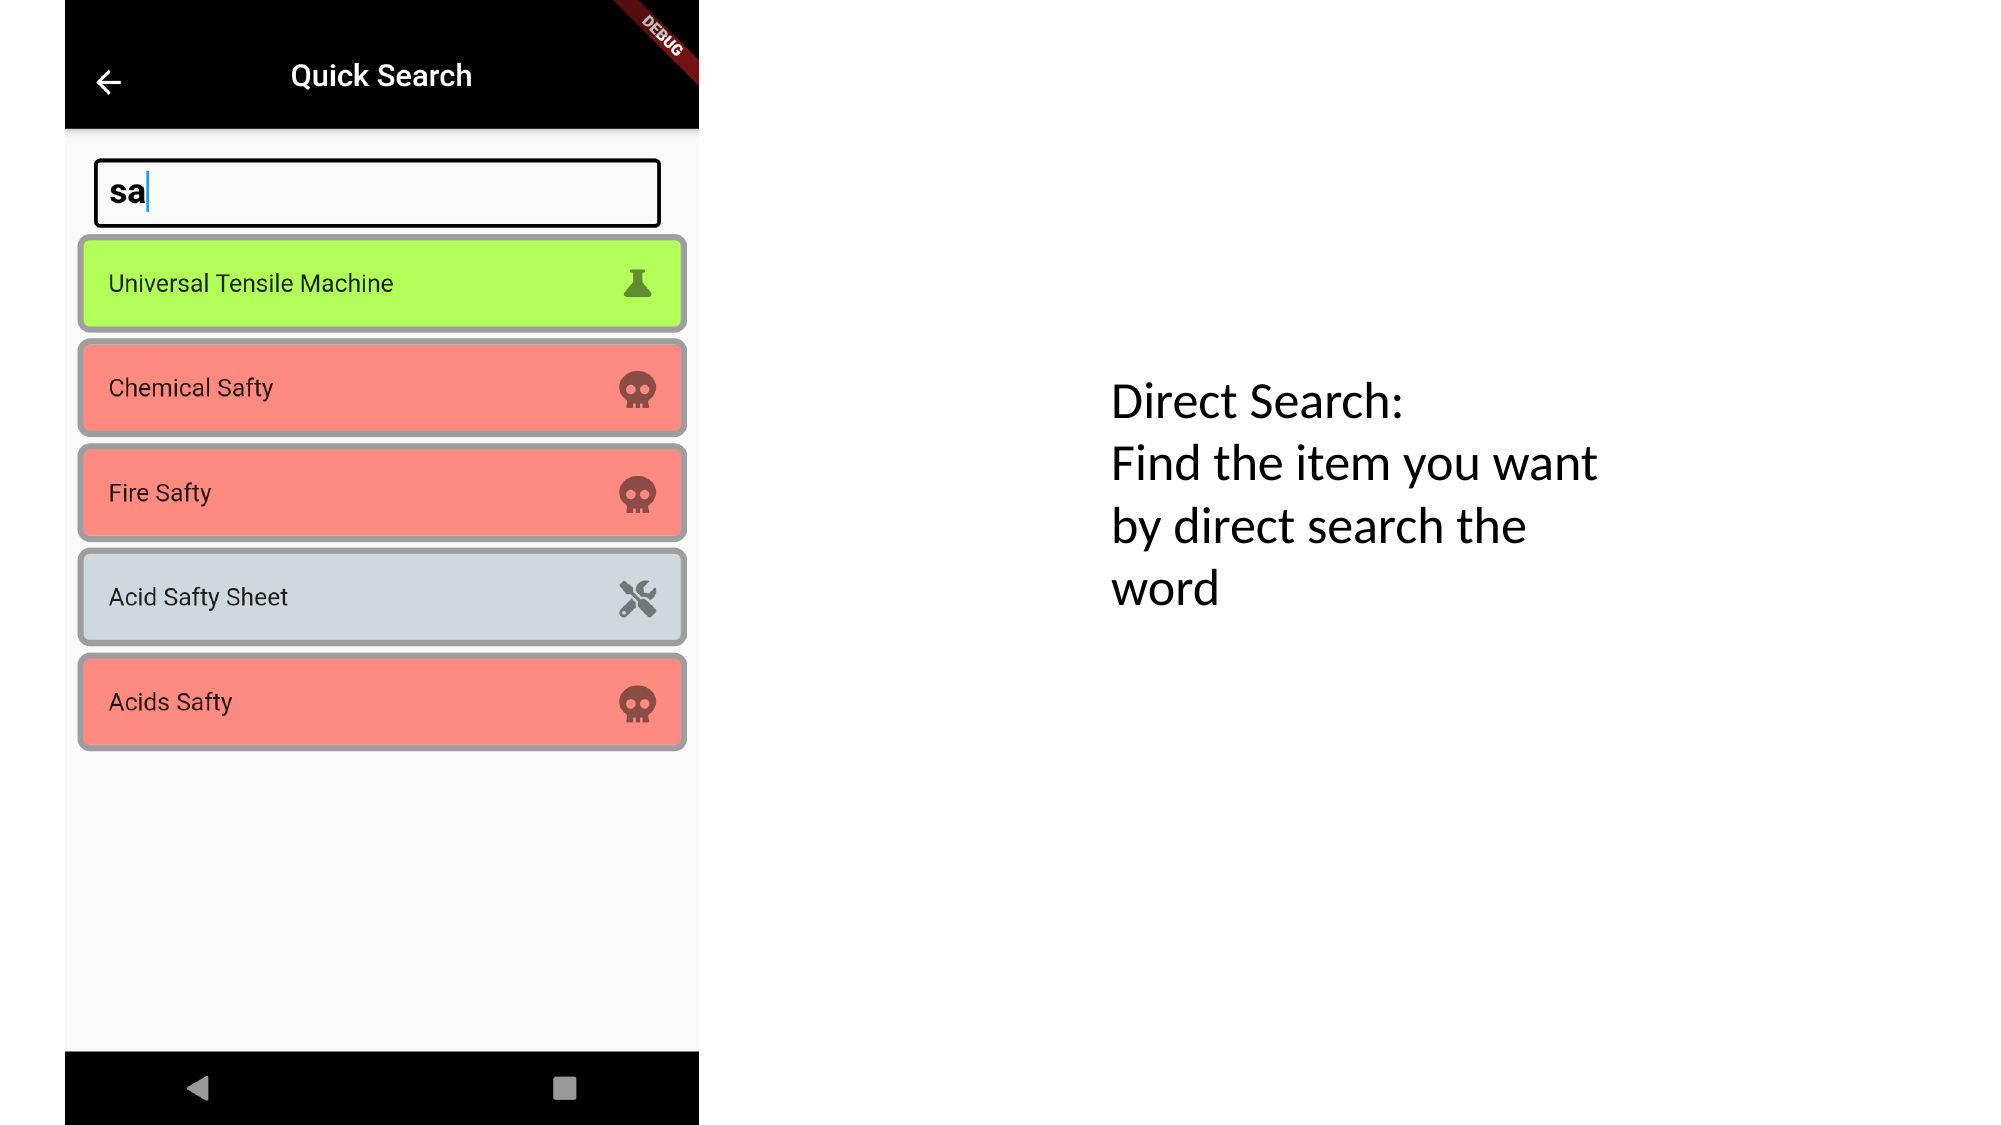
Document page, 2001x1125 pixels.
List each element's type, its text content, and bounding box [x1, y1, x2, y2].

text_box Direct Search: Find the item you want by direct search the word [1096, 358, 1661, 624]
picture [65, 0, 699, 1125]
